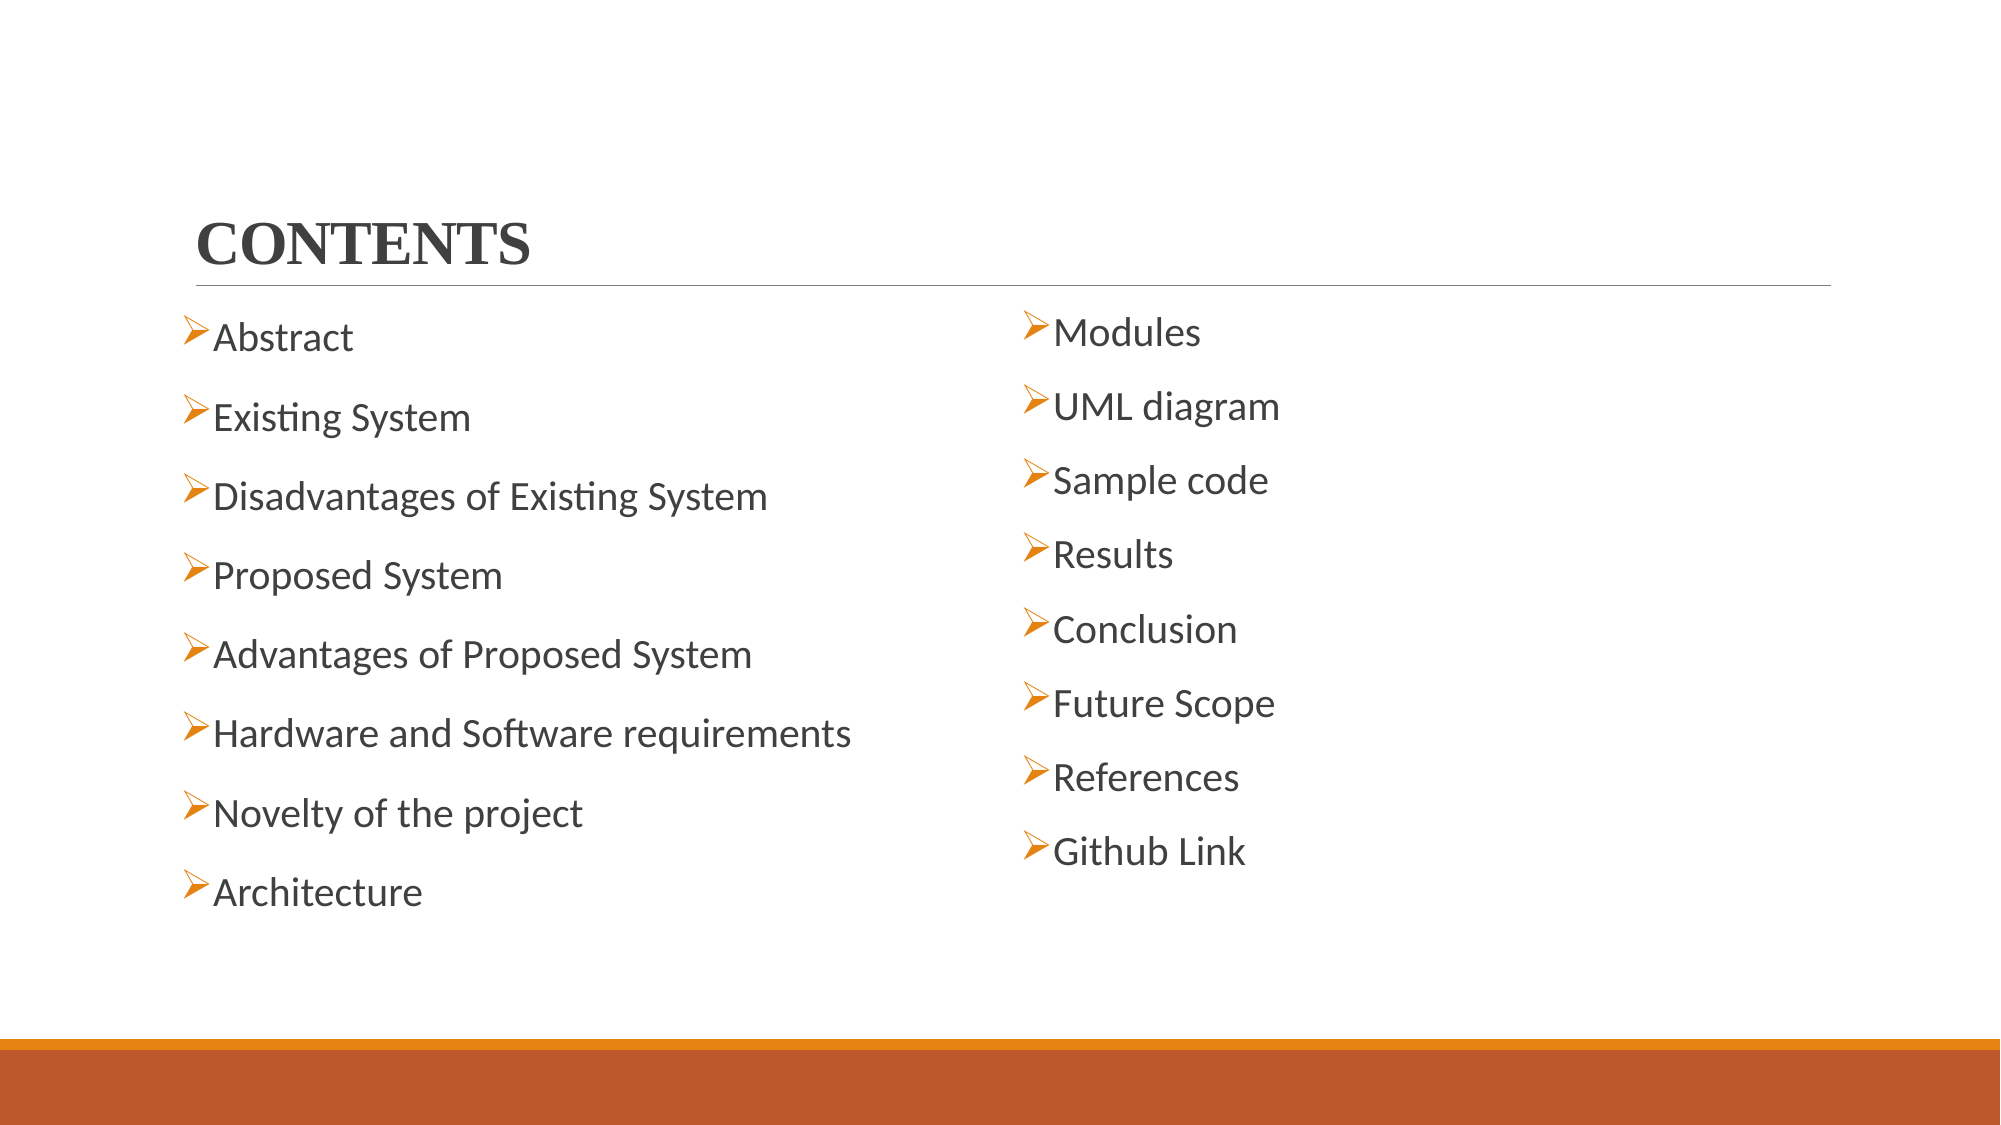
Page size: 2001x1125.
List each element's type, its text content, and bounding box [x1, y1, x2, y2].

list Abstract Existing System Disadvantages of Existing System Proposed System Advantages of Proposed System Hardware and Software requirements Novelty of the project Architecture [180, 302, 990, 963]
list Modules UML diagram Sample code Results Conclusion Future Scope References Github Link [1020, 302, 1830, 963]
title CONTENTS [180, 47, 1830, 285]
